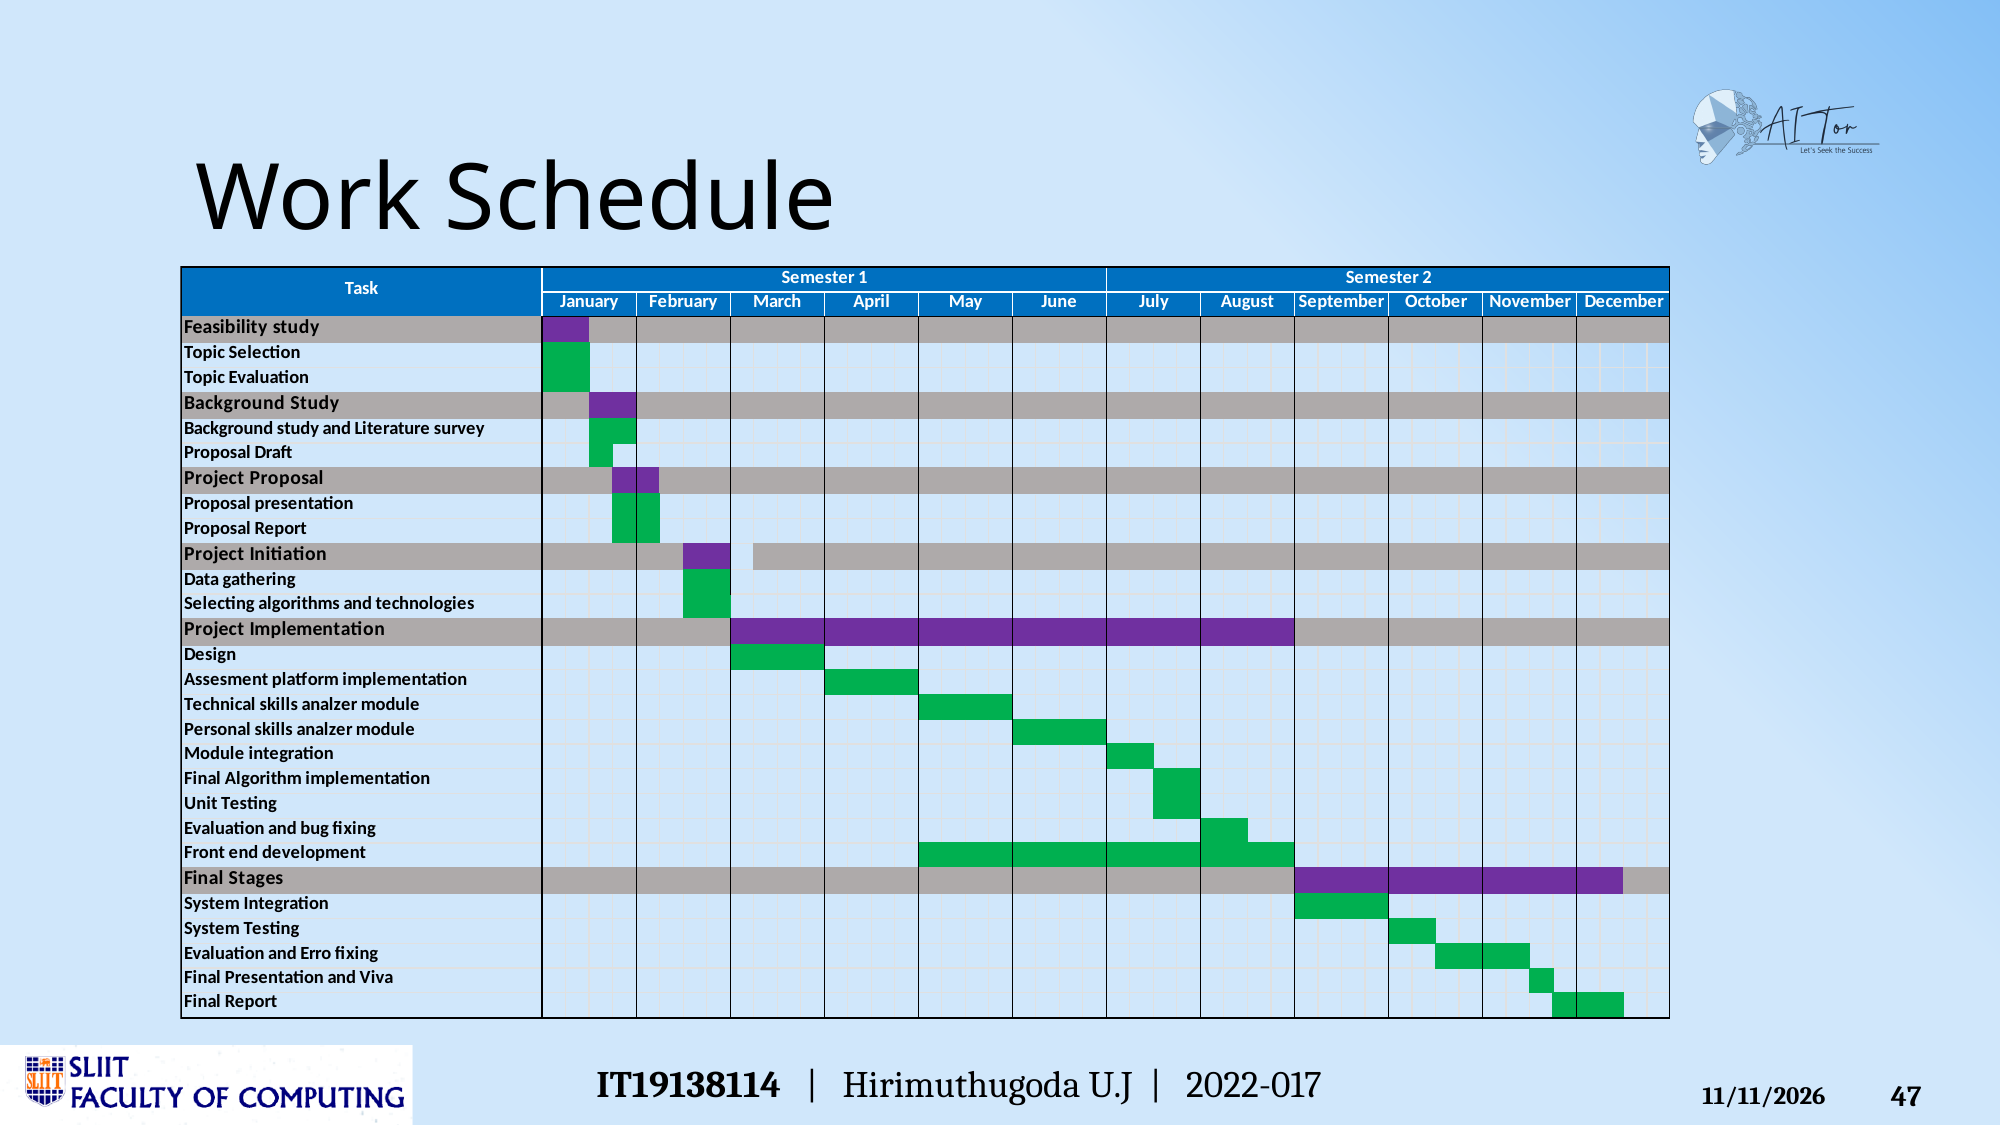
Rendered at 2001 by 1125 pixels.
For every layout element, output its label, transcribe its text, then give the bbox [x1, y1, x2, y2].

title Work Schedule [180, 72, 1881, 314]
picture [180, 266, 1672, 1020]
picture [0, 1045, 413, 1125]
text_box IT19138114 | Hirimuthugoda U.J | 2022-017 [580, 1050, 1702, 1114]
picture [1657, 72, 1932, 178]
